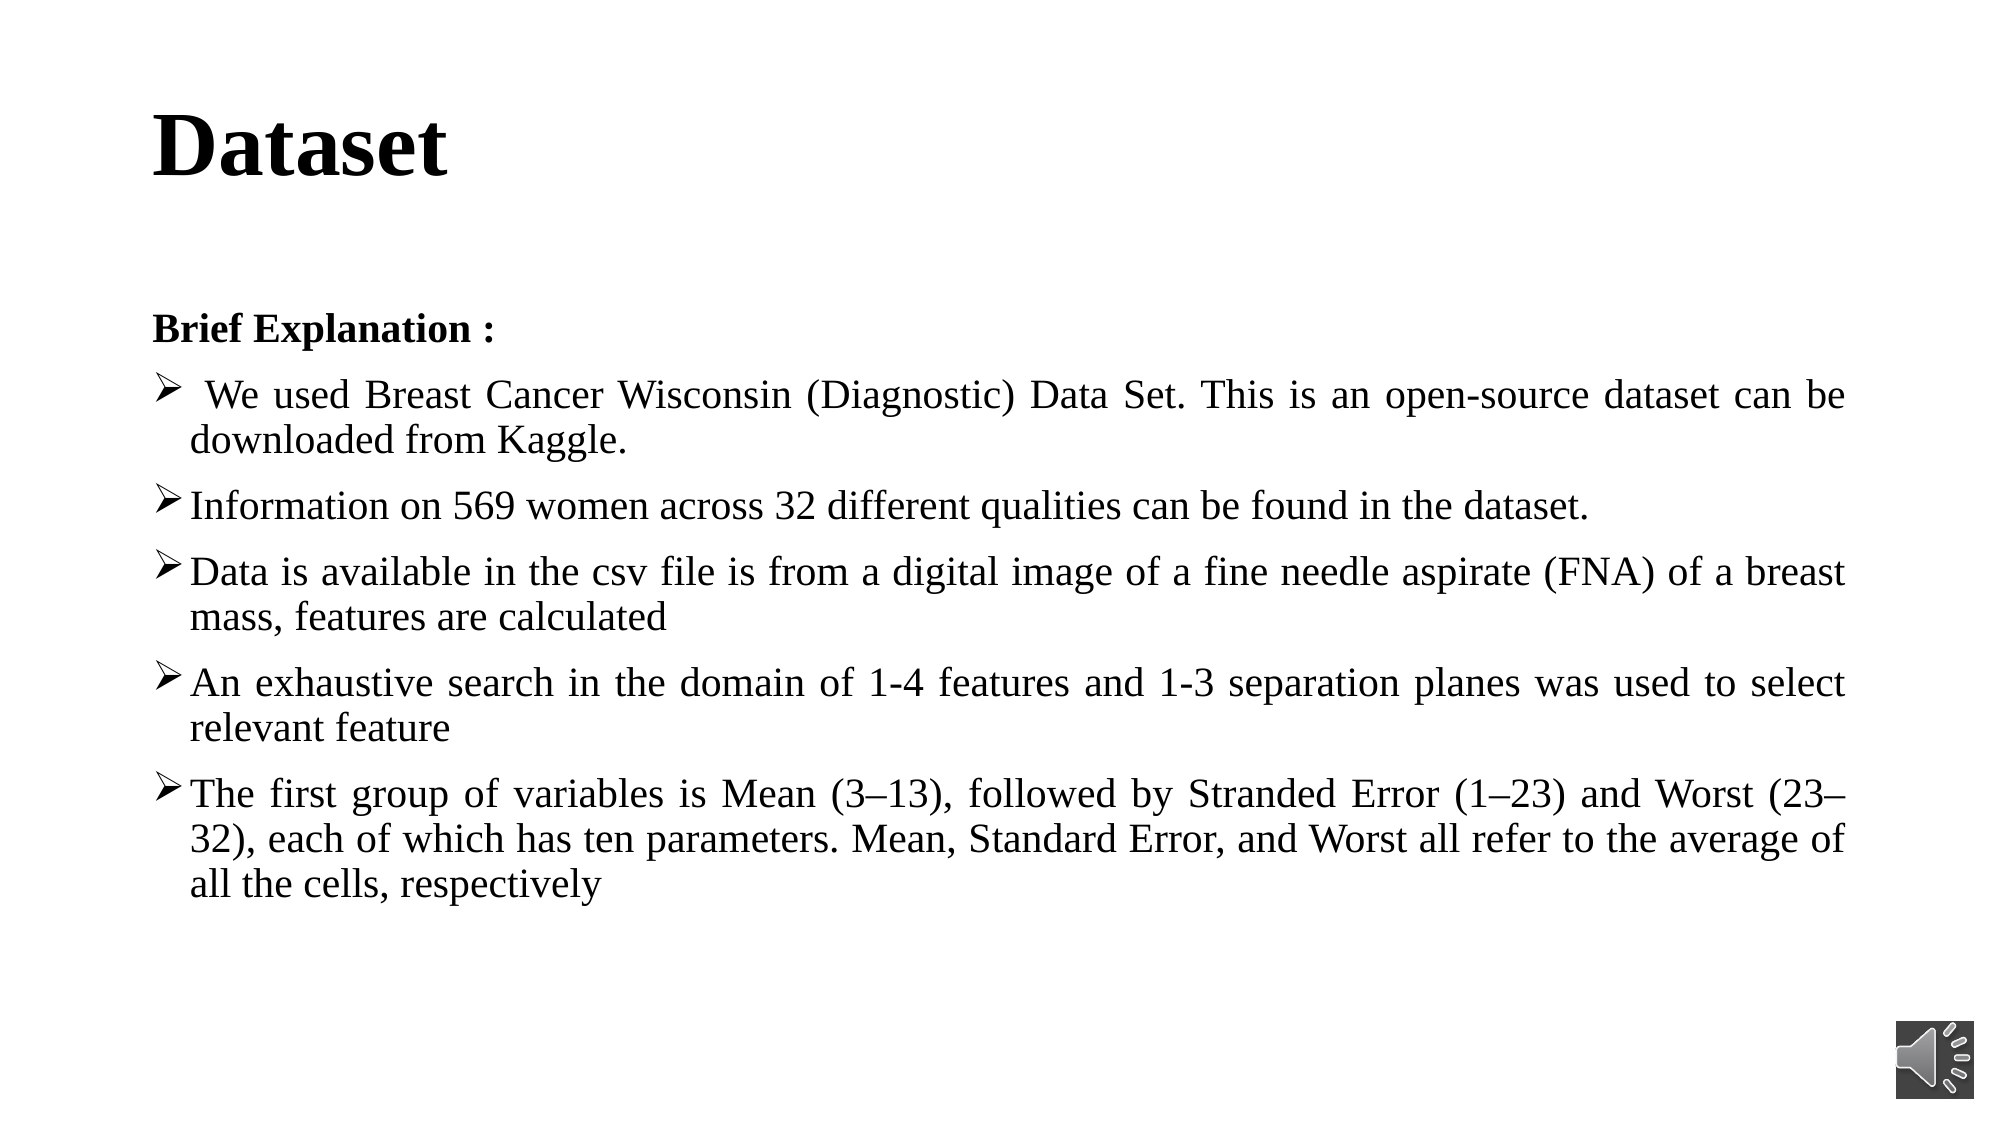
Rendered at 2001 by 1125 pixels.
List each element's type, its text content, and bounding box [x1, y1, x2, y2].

picture [1894, 1019, 1975, 1100]
list Brief Explanation : We used Breast Cancer Wisconsin (Diagnostic) Data Set. This is an open-source dataset can be downloaded from Kaggle. Information on 569 women across 32 different qualities can be found in the dataset. Data is available in the csv file is from a digital image of a fine needle aspirate (FNA) of a breast mass, features are calculated An exhaustive search in the domain of 1-4 features and 1-3 separation planes was used to select relevant feature The first group of variables is Mean (3–13), followed by Stranded Error (1–23) and Worst (23–32), each of which has ten parameters. Mean, Standard Error, and Worst all refer to the average of all the cells, respectively [137, 299, 1863, 1014]
title Dataset [137, 59, 1863, 278]
